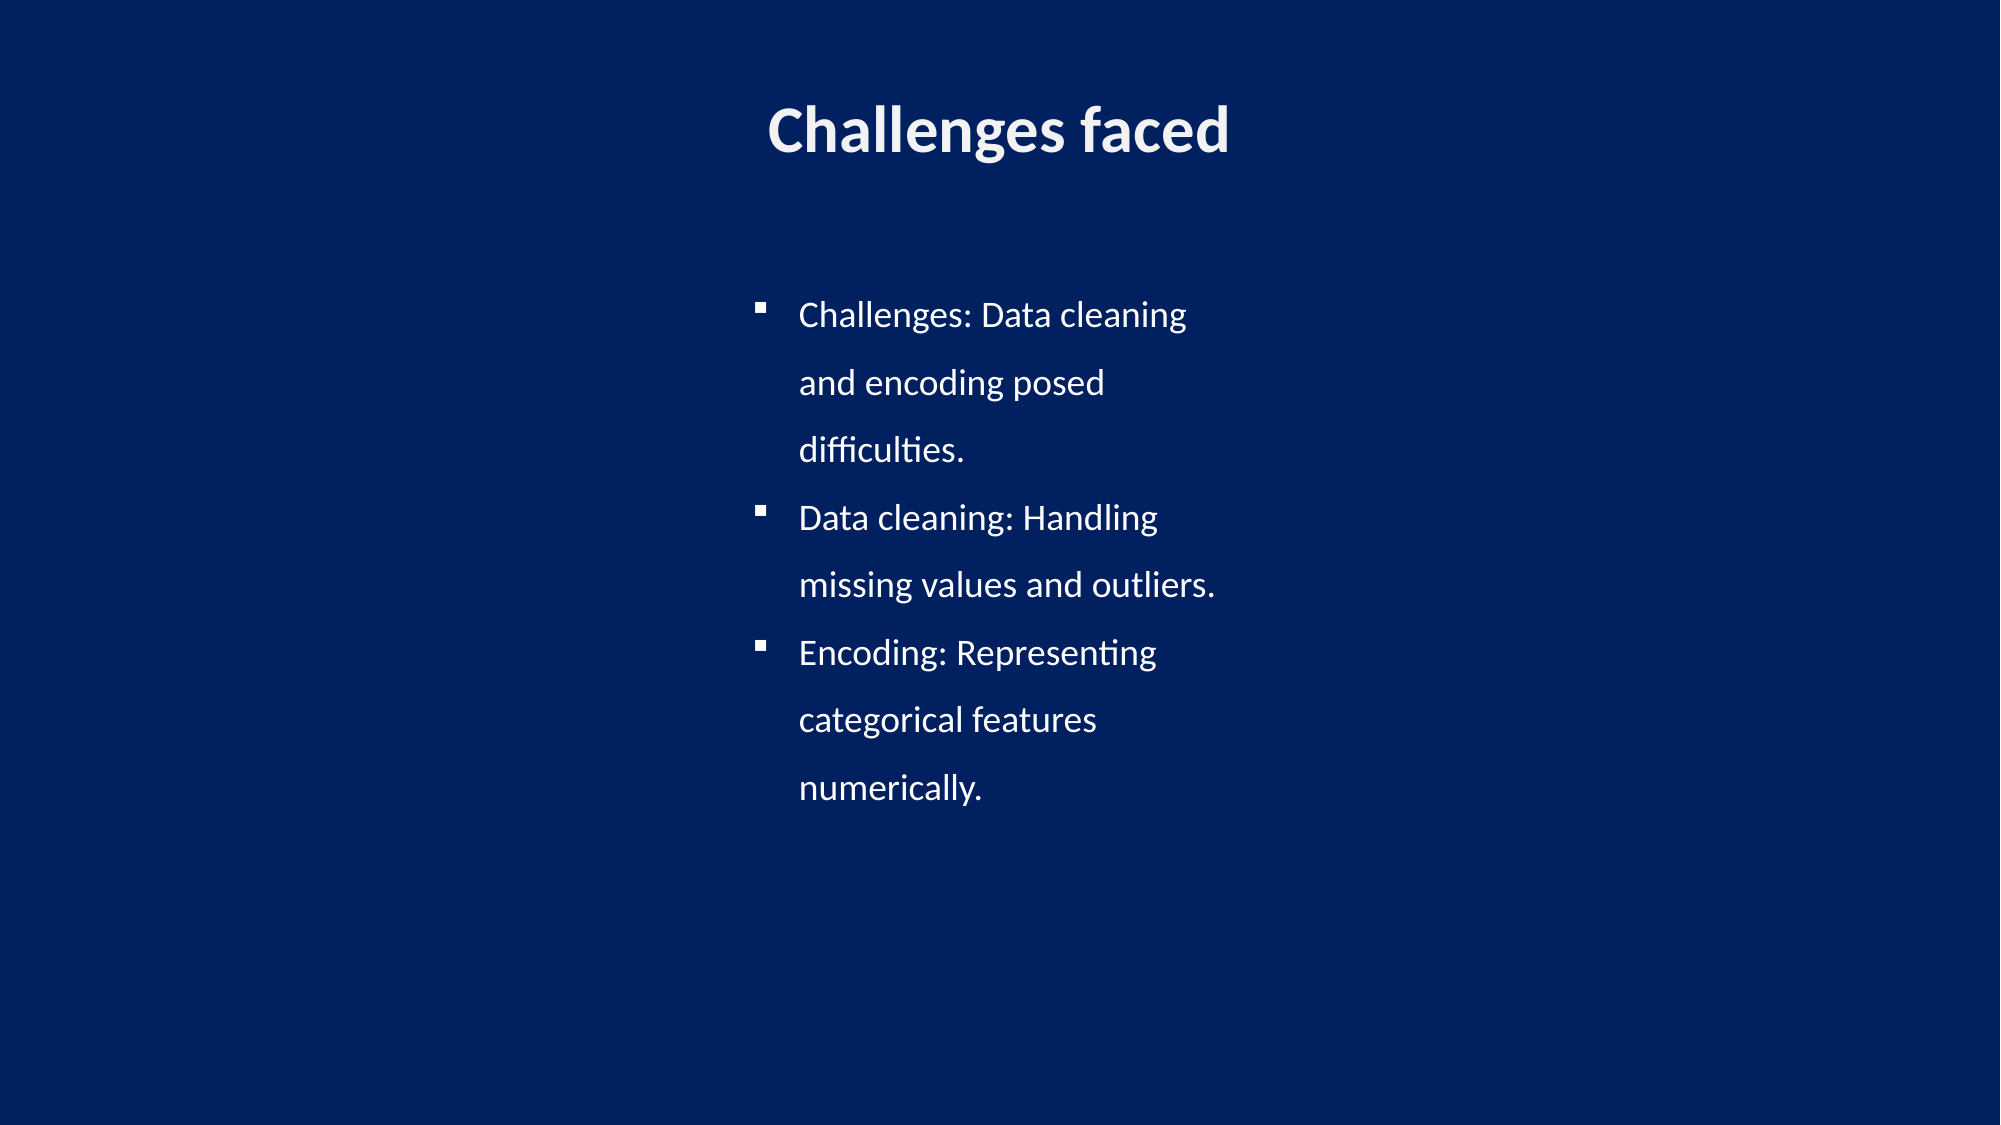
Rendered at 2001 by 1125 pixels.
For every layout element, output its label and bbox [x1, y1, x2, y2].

text_box [382, 0, 1468, 1125]
